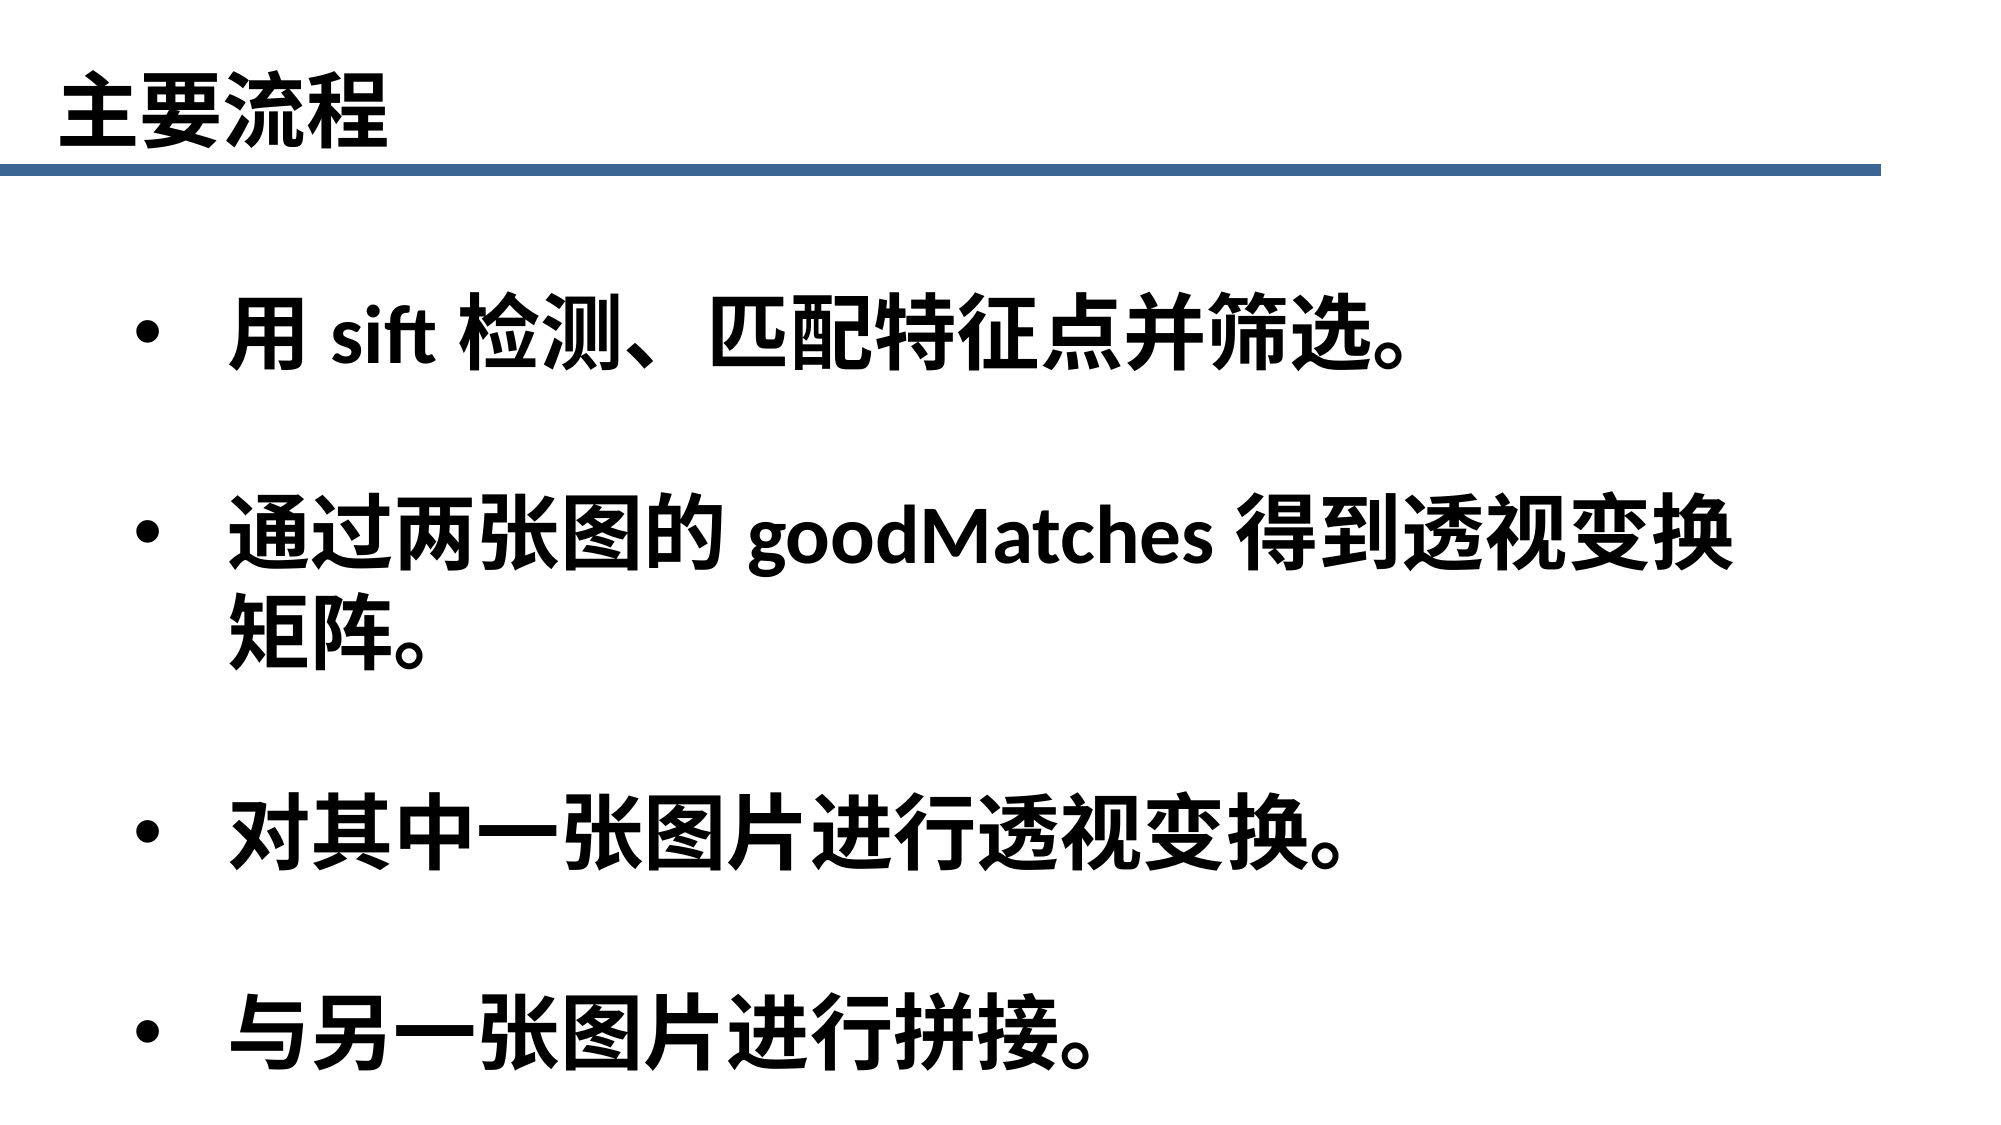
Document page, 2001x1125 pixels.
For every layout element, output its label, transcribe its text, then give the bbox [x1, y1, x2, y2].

text_box 用sift检测、匹配特征点并筛选。 通过两张图的goodMatches得到透视变换矩阵。 对其中一张图片进行透视变换。 与另一张图片进行拼接。 [119, 273, 1763, 1088]
text_box 主要流程 [41, 50, 1217, 164]
